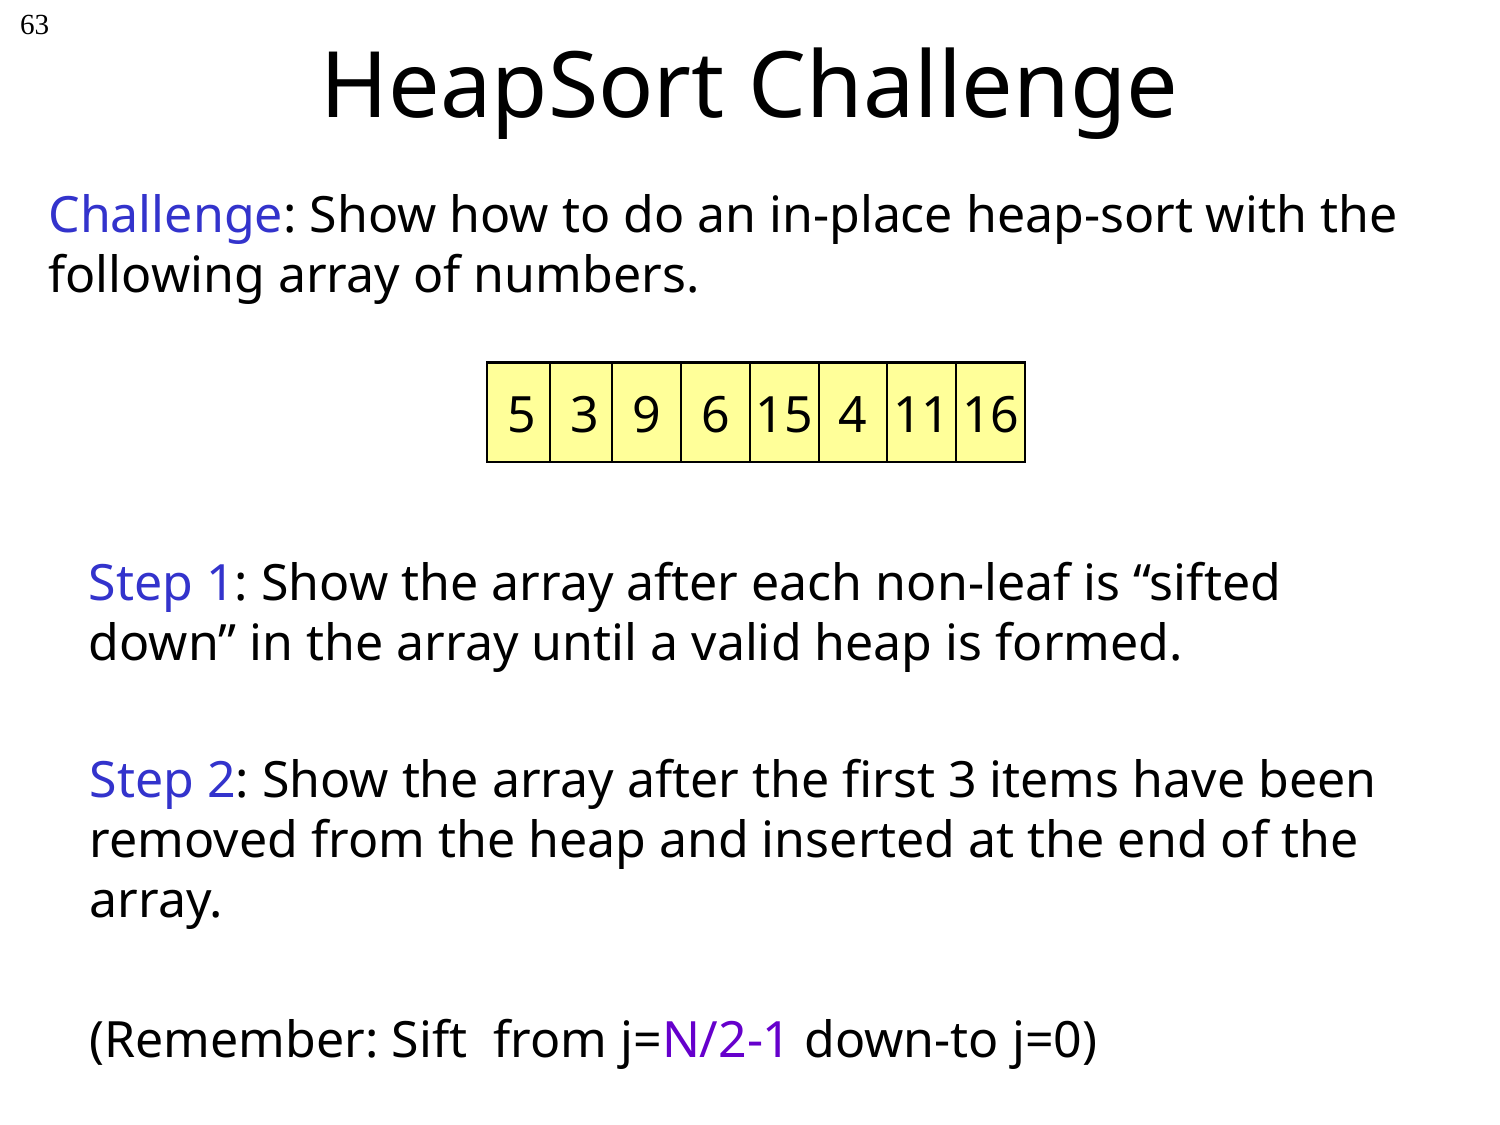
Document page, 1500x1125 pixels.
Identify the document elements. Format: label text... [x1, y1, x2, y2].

text_box 16 [956, 362, 1025, 463]
text_box Challenge: Show how to do an in-place heap-sort with the following array of numbers. [33, 174, 1480, 310]
slide_number 63 [0, 0, 65, 73]
text_box 9 [612, 362, 681, 463]
title HeapSort Challenge [112, 0, 1388, 174]
text_box 3 [549, 362, 612, 463]
text_box Step 2: Show the array after the first 3 items have been removed from the heap and inserted at the end of the array. [74, 740, 1451, 935]
text_box (Remember: Sift from j=N/2-1 down-to j=0) [74, 999, 1425, 1075]
text_box 6 [681, 362, 749, 463]
text_box 5 [487, 362, 549, 463]
text_box Step 1: Show the array after each non-leaf is “sifted down” in the array until a valid heap is formed. [74, 543, 1450, 679]
text_box 15 [749, 362, 818, 463]
text_box 11 [887, 362, 956, 463]
text_box 4 [818, 362, 887, 463]
